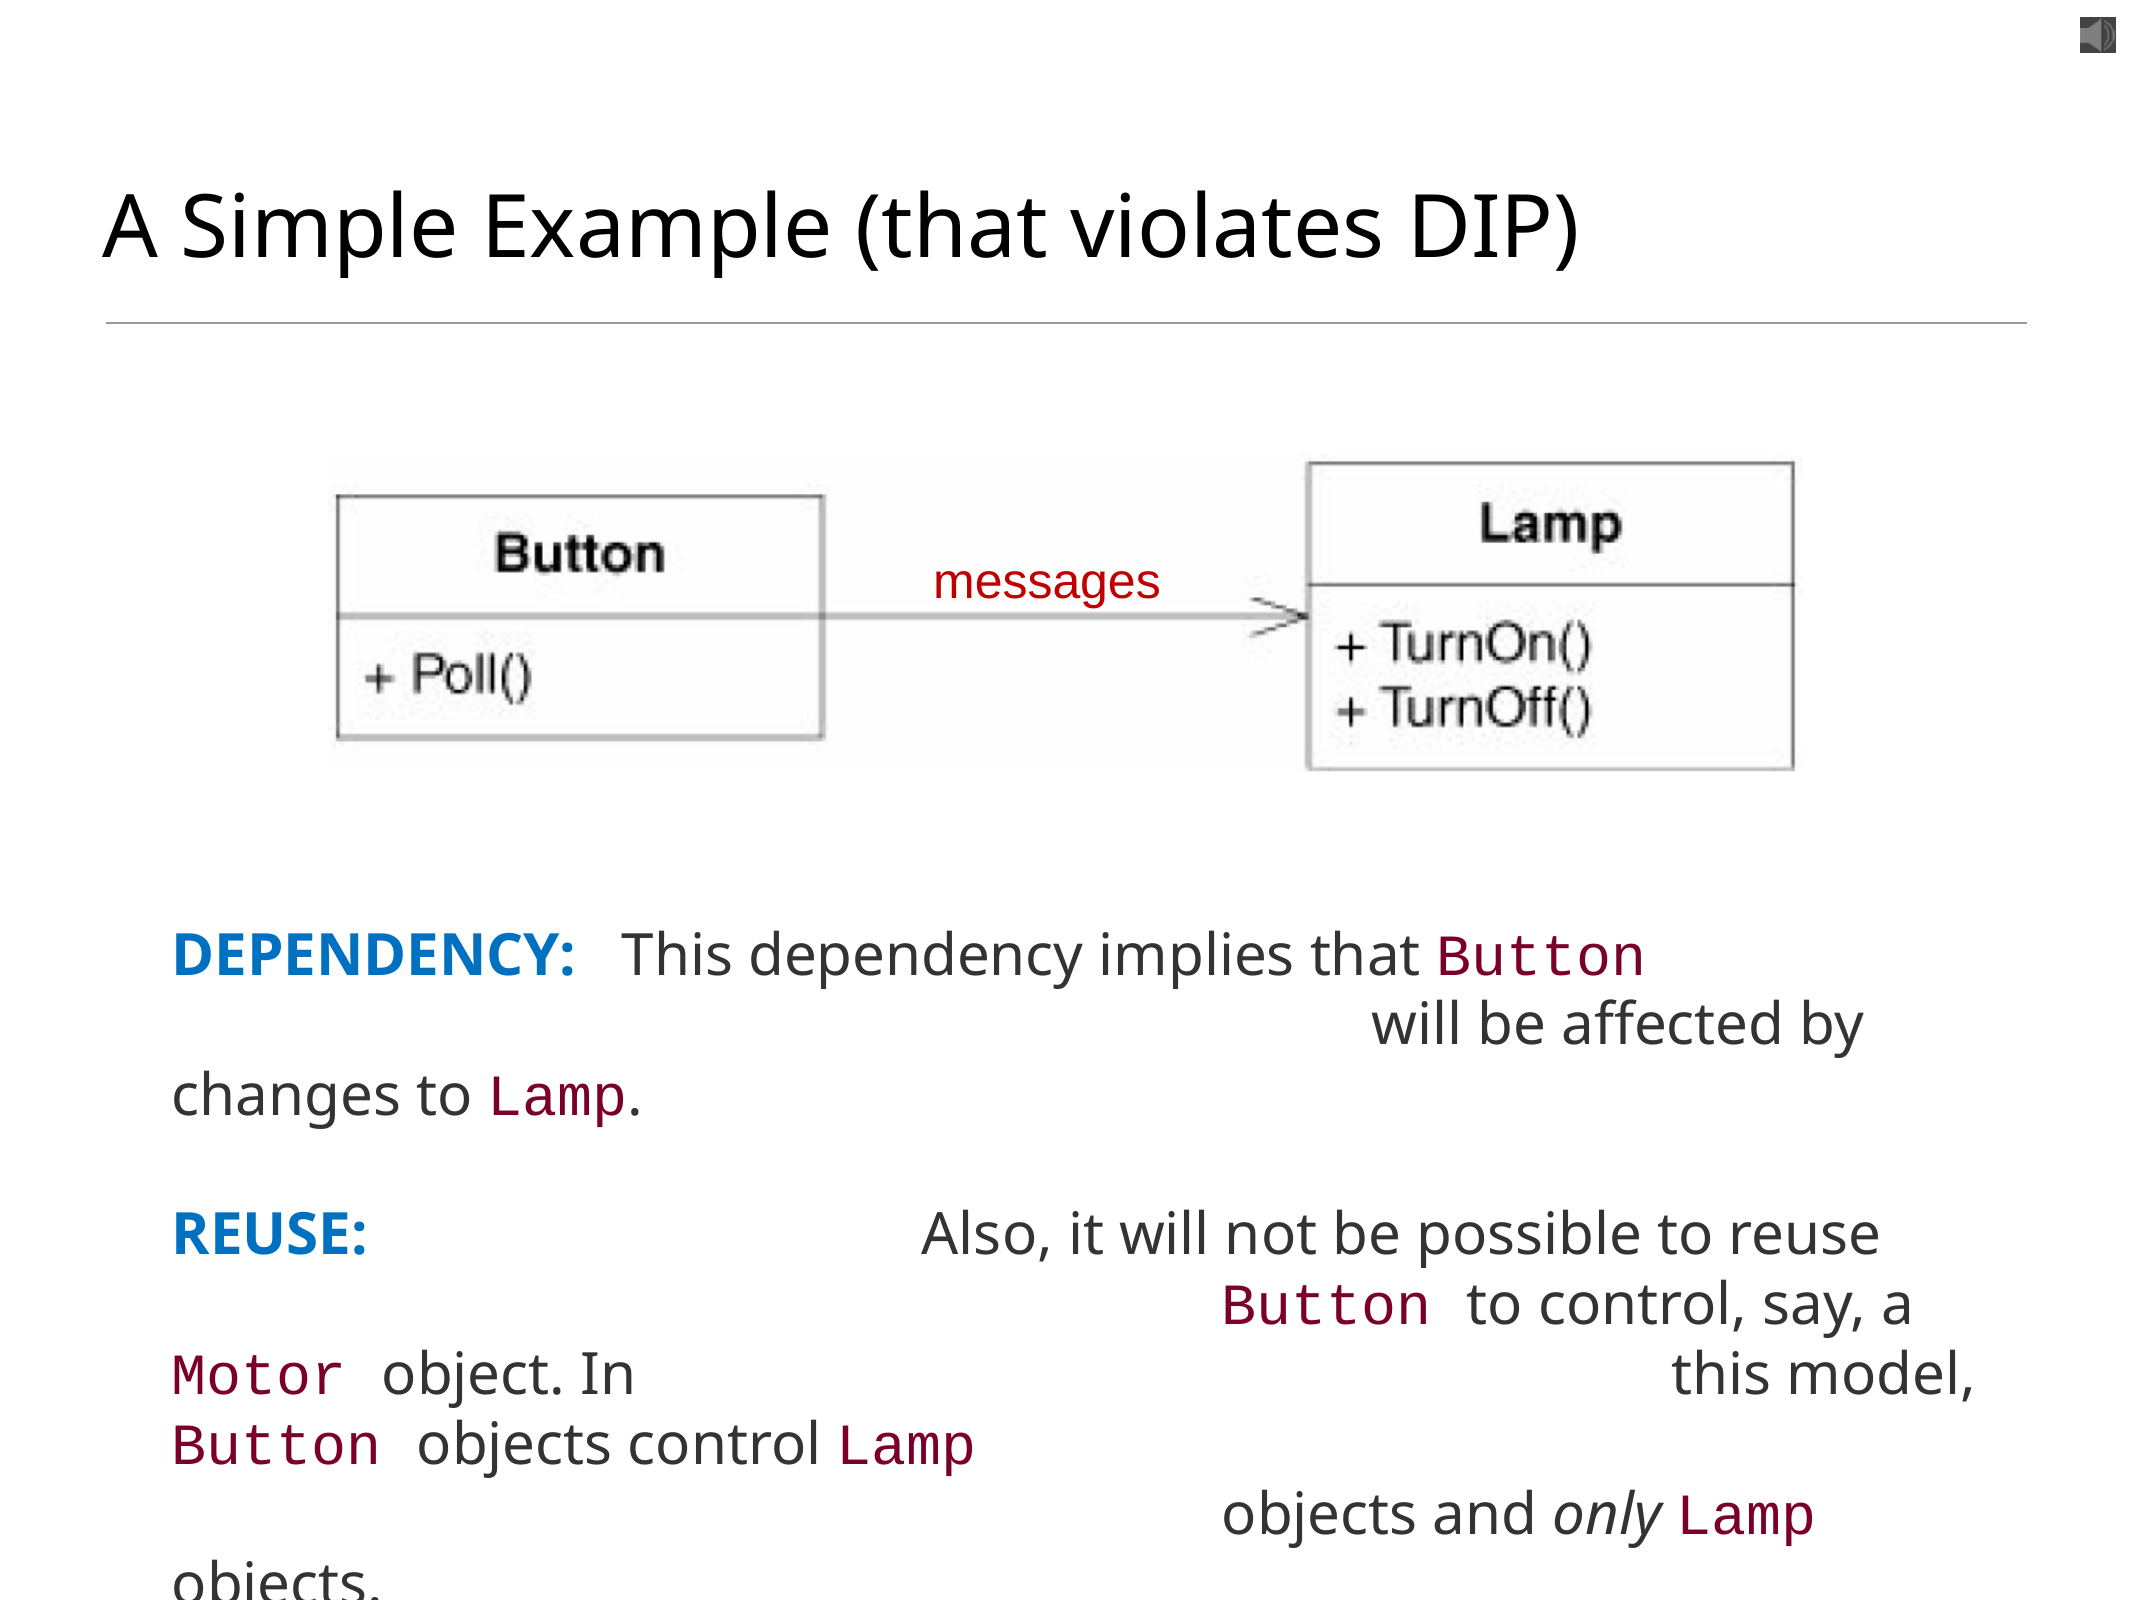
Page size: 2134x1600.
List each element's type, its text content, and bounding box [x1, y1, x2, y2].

text_box DEPENDENCY: This dependency implies that Button will be affected by changes to Lamp. REUSE: Also, it will not be possible to reuse Button to control, say, a Motor object. In this model, Button objects control Lamp objects and only Lamp objects. [157, 909, 2048, 1600]
title A Simple Example (that violates DIP) [93, 53, 2041, 284]
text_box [2078, 16, 2117, 55]
picture [302, 431, 1831, 812]
